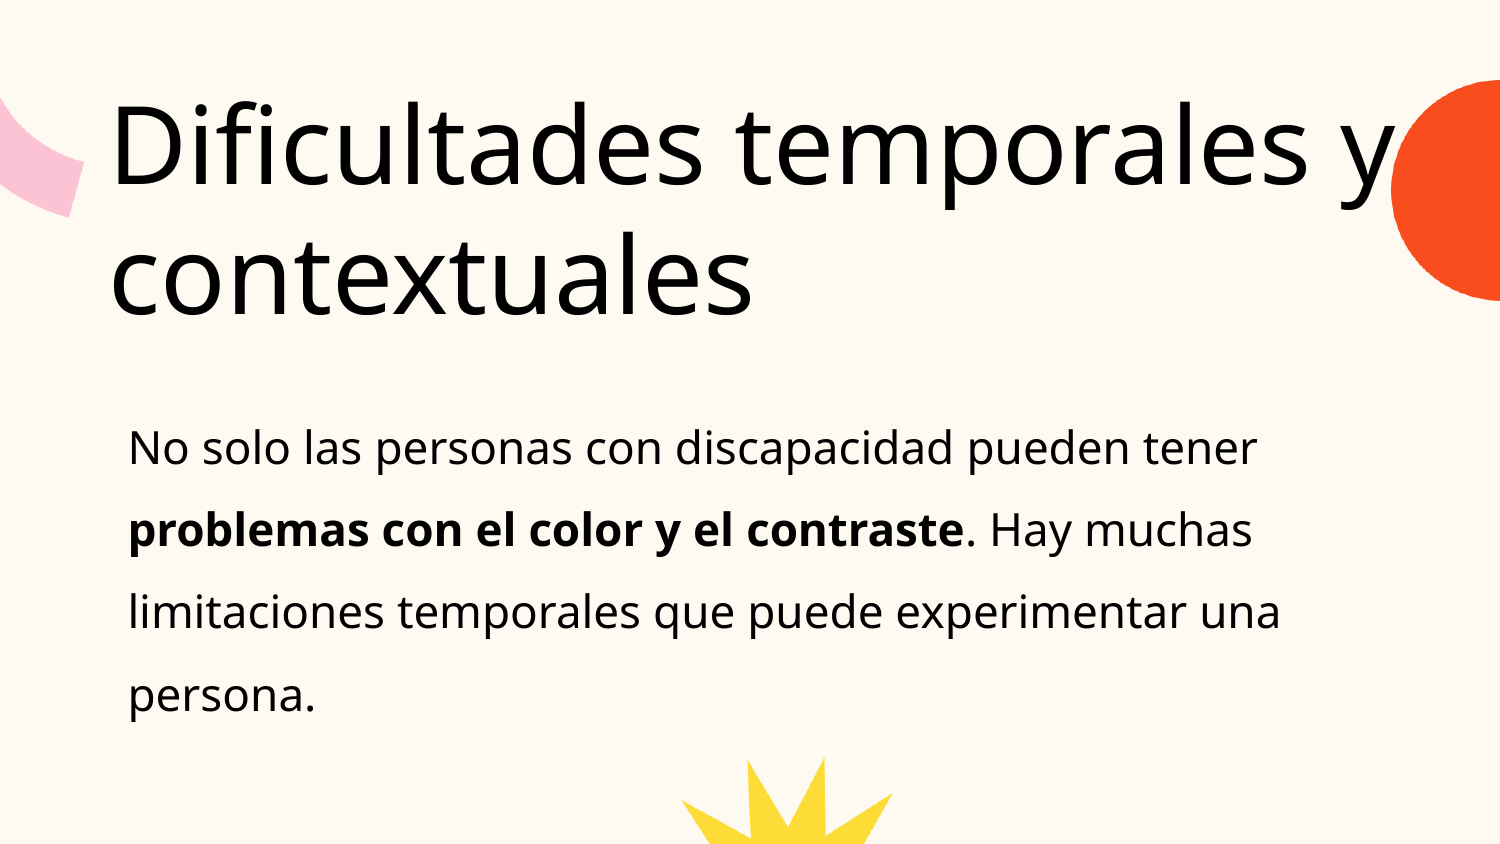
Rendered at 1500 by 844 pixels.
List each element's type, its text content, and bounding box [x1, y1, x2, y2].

text_box Dificultades temporales y contextuales [93, 61, 1500, 351]
picture [0, 0, 1500, 844]
text_box No solo las personas con discapacidad pueden tener problemas con el color y el contraste. Hay muchas limitaciones temporales que puede experimentar una persona. [112, 375, 1388, 665]
